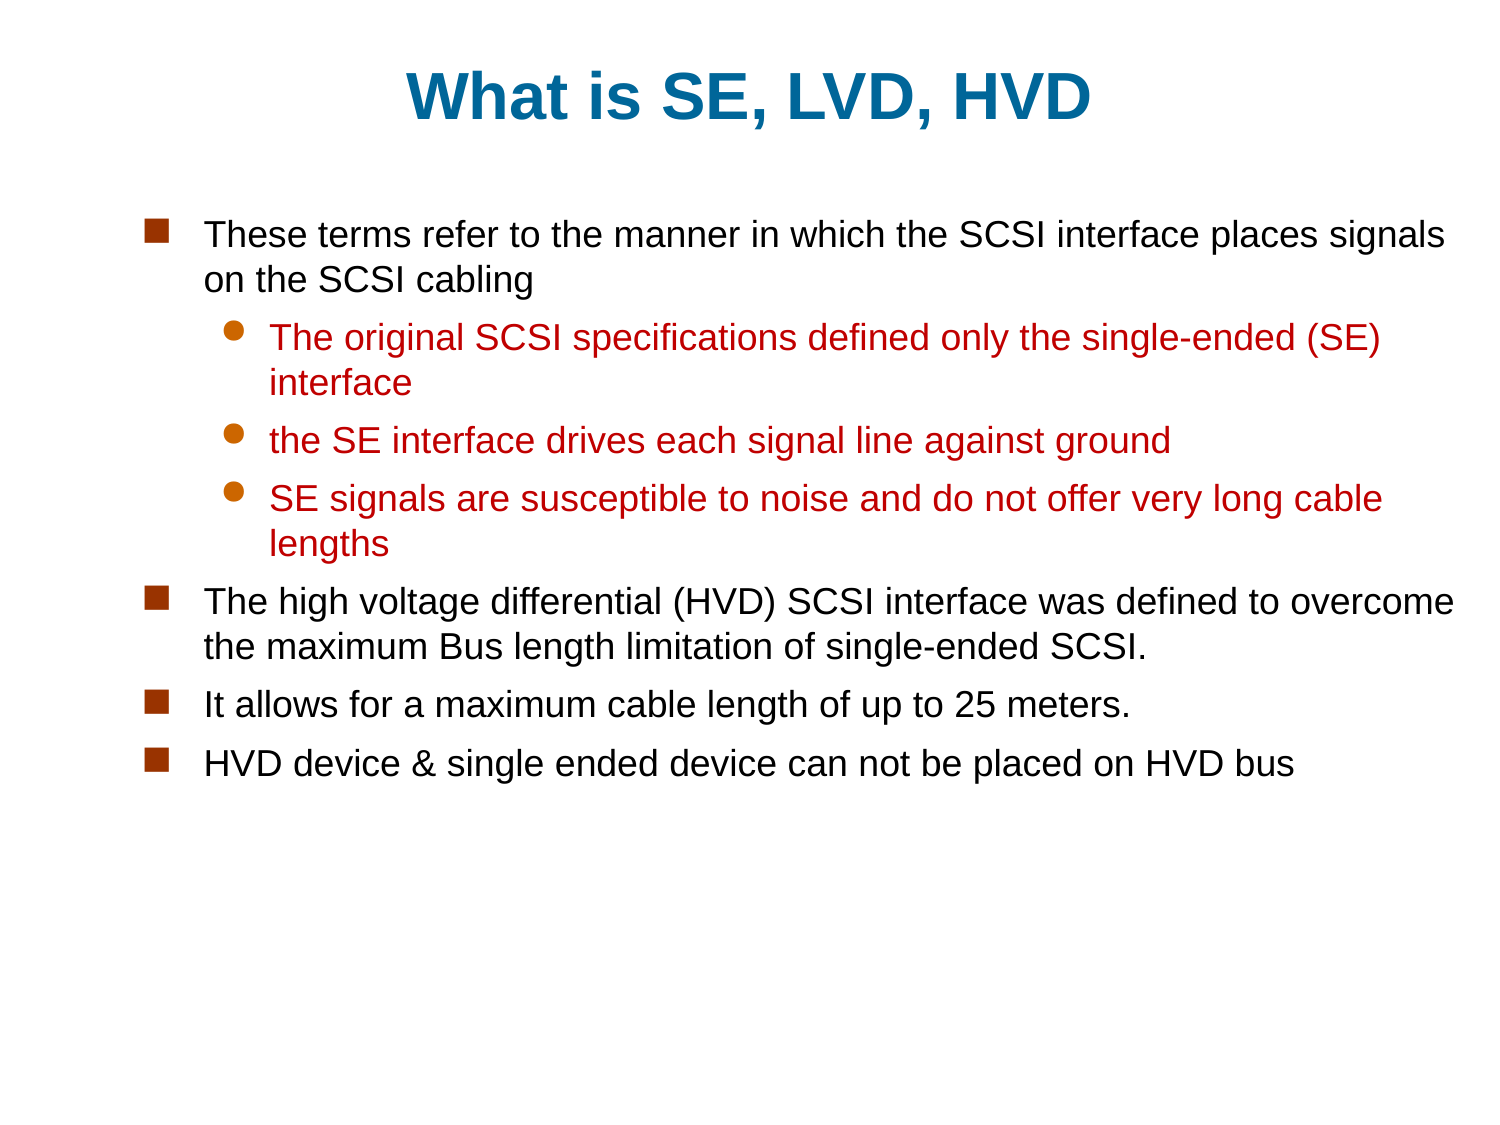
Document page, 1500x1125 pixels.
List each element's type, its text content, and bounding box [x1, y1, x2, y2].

list These terms refer to the manner in which the SCSI interface places signals on the SCSI cabling The original SCSI specifications defined only the single-ended (SE) interface the SE interface drives each signal line against ground SE signals are susceptible to noise and do not offer very long cable lengths The high voltage differential (HVD) SCSI interface was defined to overcome the maximum Bus length limitation of single-ended SCSI. It allows for a maximum cable length of up to 25 meters. HVD device & single ended device can not be placed on HVD bus [132, 202, 1483, 946]
title What is SE, LVD, HVD [74, 45, 1426, 141]
